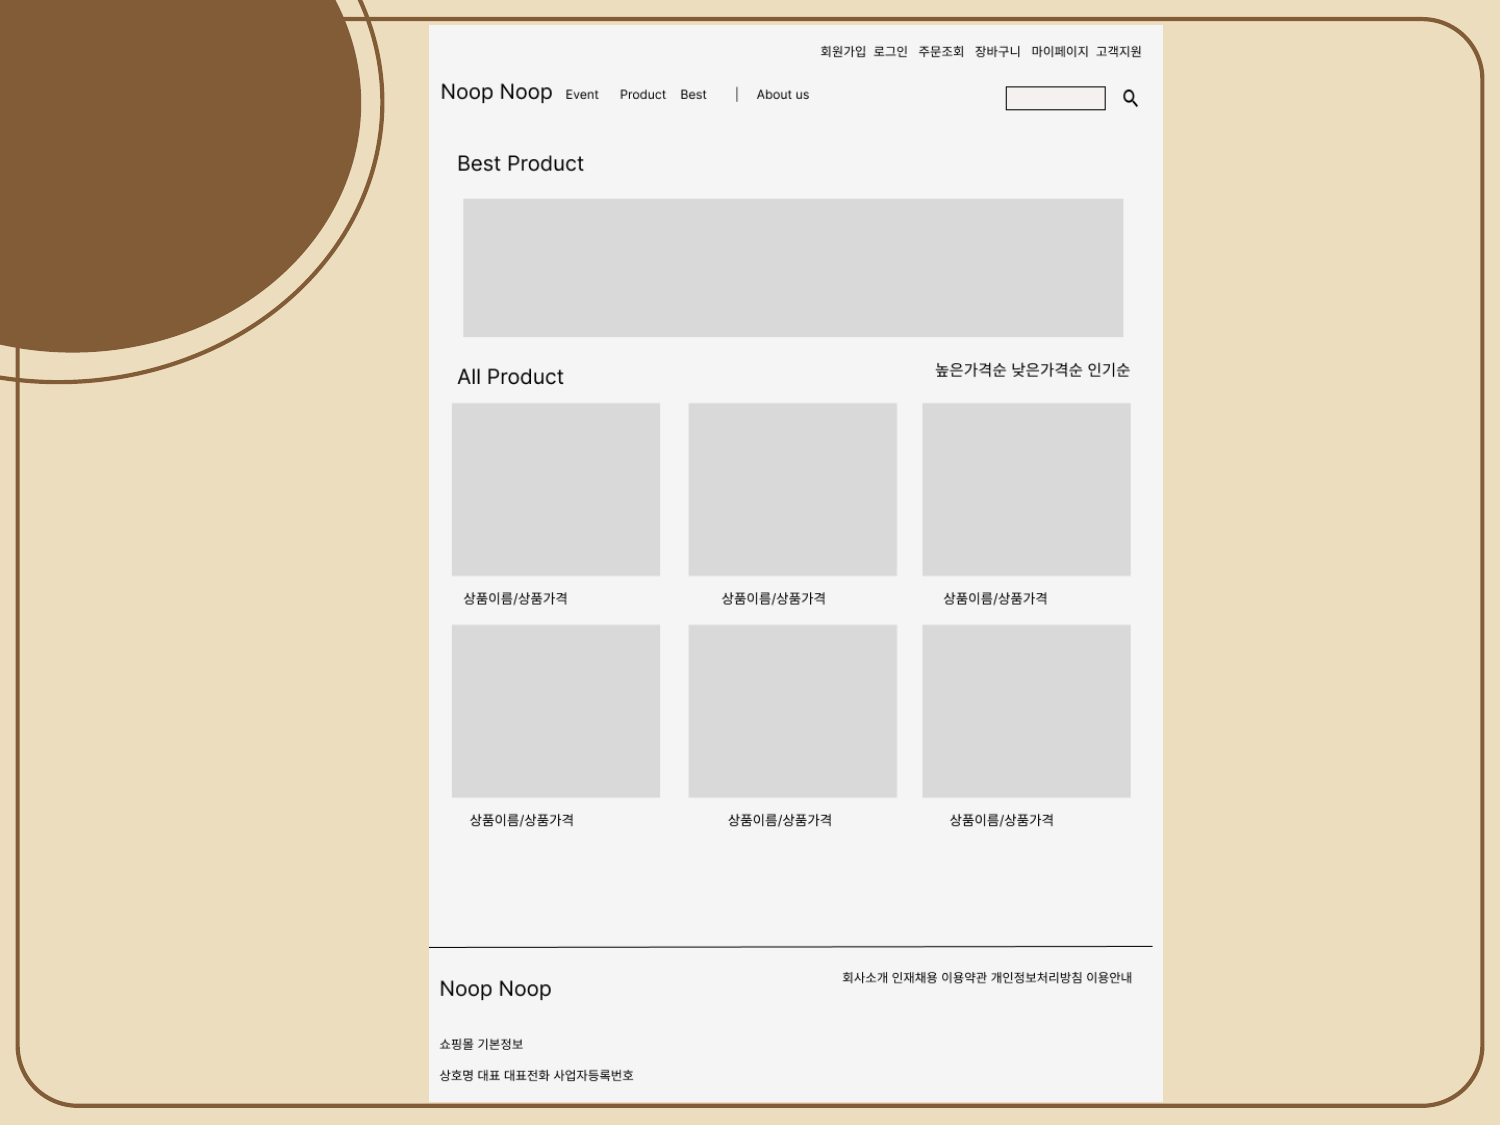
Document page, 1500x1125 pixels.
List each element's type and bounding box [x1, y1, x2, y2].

text_box [15, 16, 1485, 1108]
text_box [0, 0, 383, 383]
picture [429, 25, 1163, 1102]
